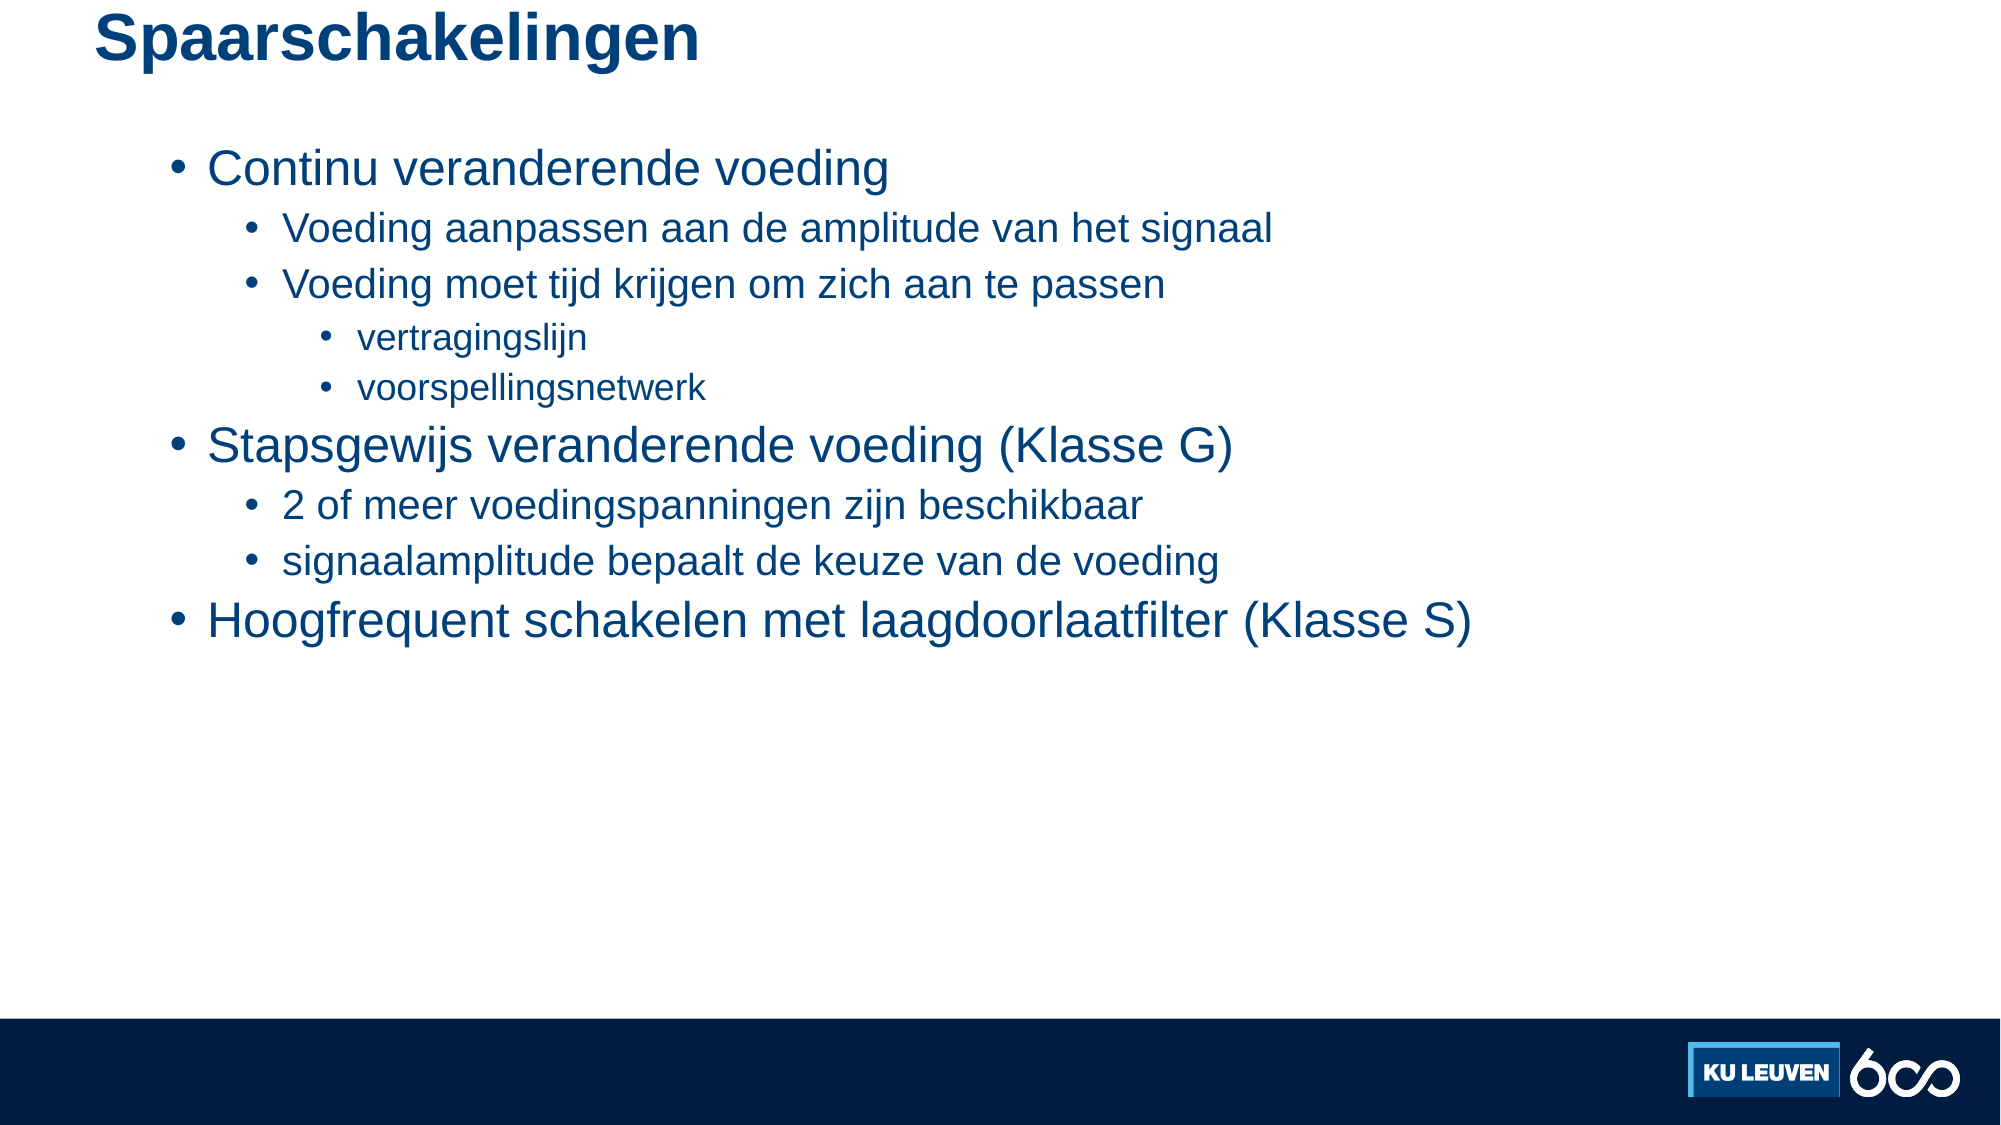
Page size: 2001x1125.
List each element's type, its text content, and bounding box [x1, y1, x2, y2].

list Continu veranderende voeding Voeding aanpassen aan de amplitude van het signaal Voeding moet tijd krijgen om zich aan te passen vertragingslijn voorspellingsnetwerk Stapsgewijs veranderende voeding (Klasse G) 2 of meer voedingspanningen zijn beschikbaar signaalamplitude bepaalt de keuze van de voeding Hoogfrequent schakelen met laagdoorlaatfilter (Klasse S) [94, 142, 1900, 781]
title Spaarschakelingen [94, 2, 1906, 110]
picture [1688, 1042, 1960, 1097]
